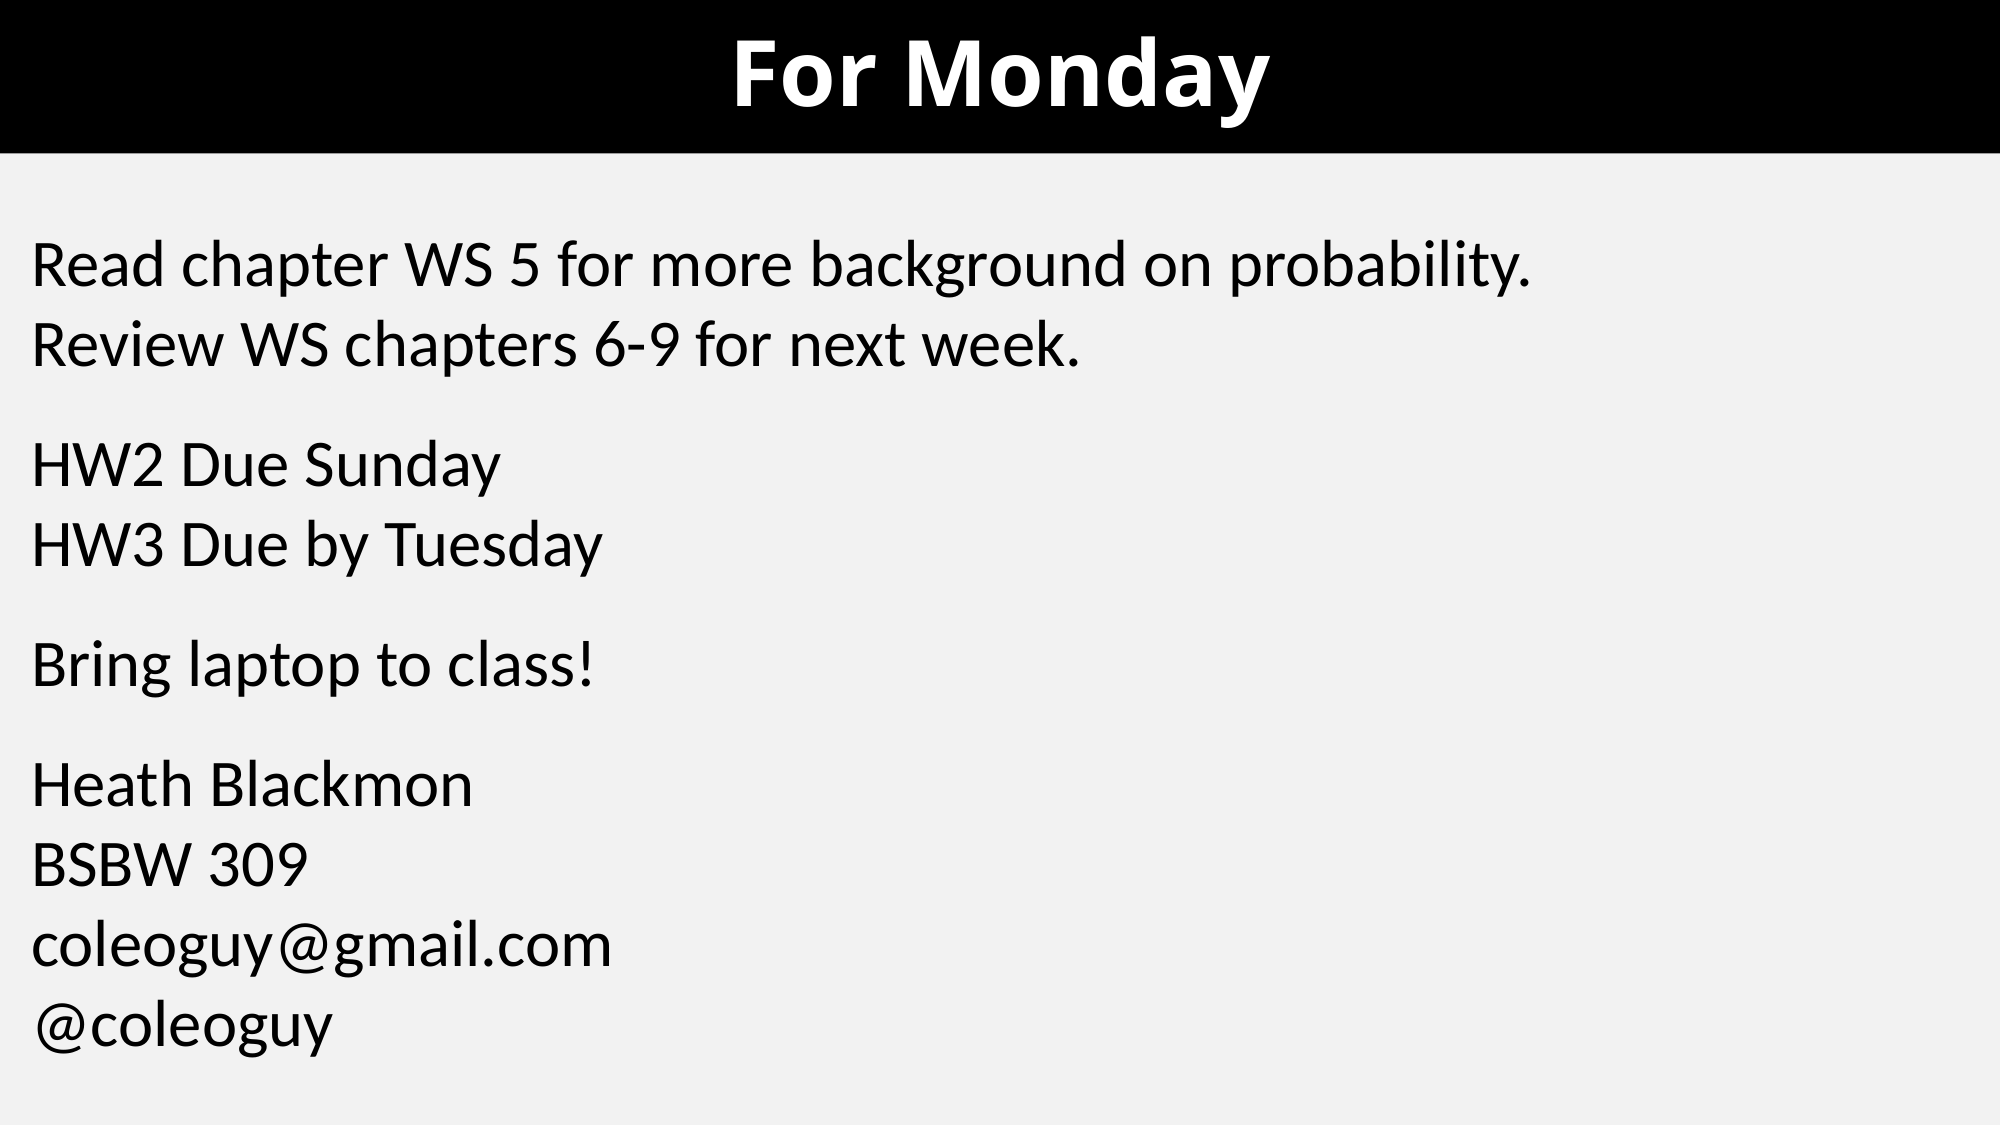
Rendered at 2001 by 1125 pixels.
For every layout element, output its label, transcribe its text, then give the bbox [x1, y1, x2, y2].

text_box Read chapter WS 5 for more background on probability. Review WS chapters 6-9 for next week. HW2 Due Sunday HW3 Due by Tuesday Bring laptop to class! Heath Blackmon BSBW 309 coleoguy@gmail.com @coleoguy [16, 212, 1967, 1067]
title For Monday [0, 0, 2000, 154]
